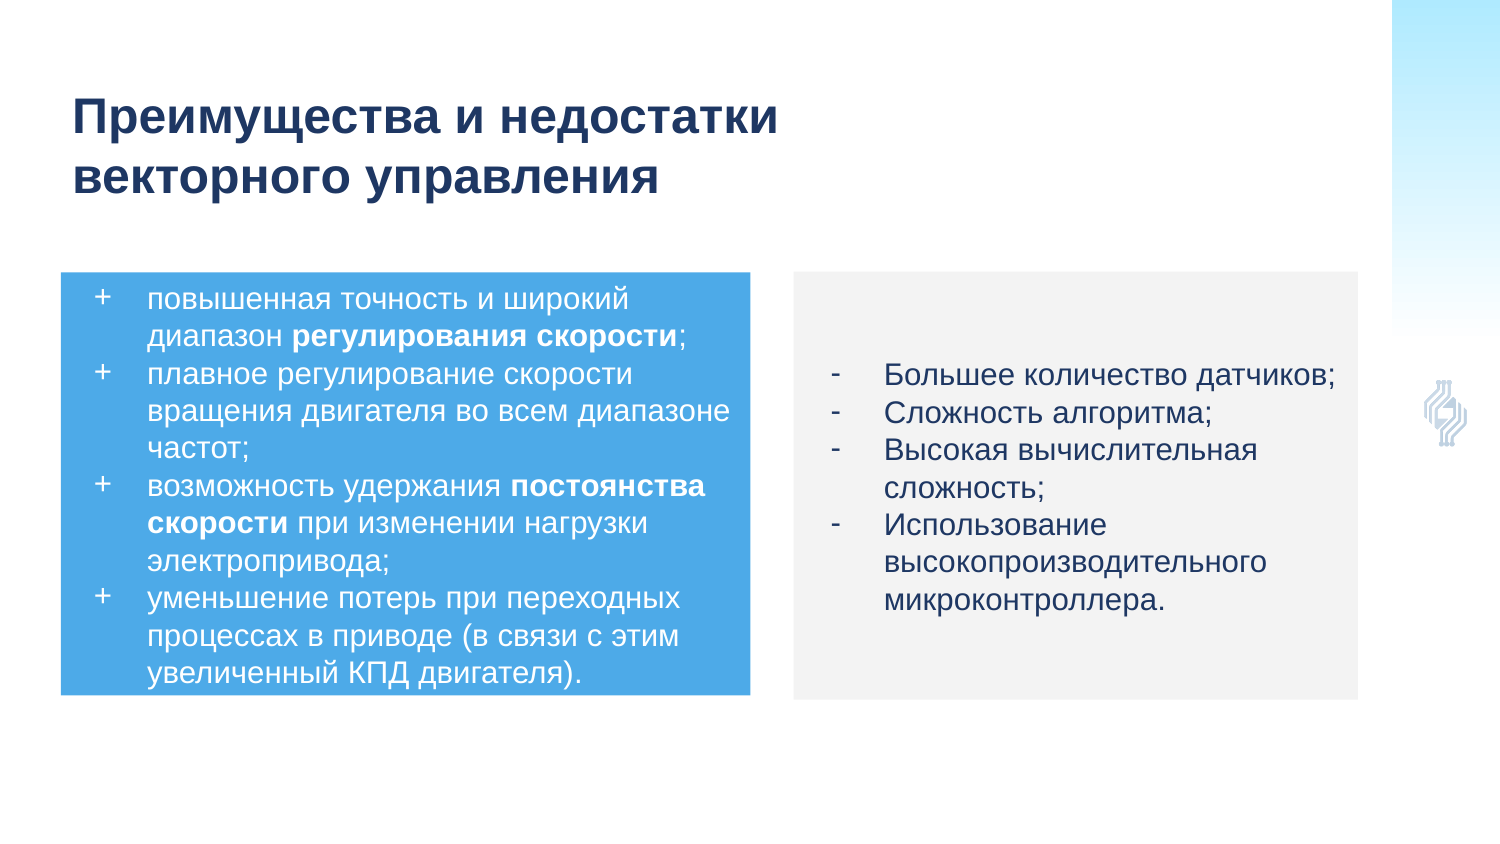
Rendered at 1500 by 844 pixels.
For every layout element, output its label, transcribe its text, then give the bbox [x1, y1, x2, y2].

text_box [1392, 0, 1500, 843]
text_box Преимущества и недостатки векторного управления [60, 77, 848, 128]
picture [1419, 362, 1473, 453]
text_box повышенная точность и широкий диапазон регулирования скорости; плавное регулирование скорости вращения двигателя во всем диапазоне частот; возможность удержания постоянства скорости при изменении нагрузки электропривода; уменьшение потерь при переходных процессах в приводе (в связи с этим увеличенный КПД двигателя). [60, 272, 751, 696]
text_box Большее количество датчиков; Сложность алгоритма; Высокая вычислительная сложность; Использование высокопроизводительного микроконтроллера. [793, 271, 1358, 700]
